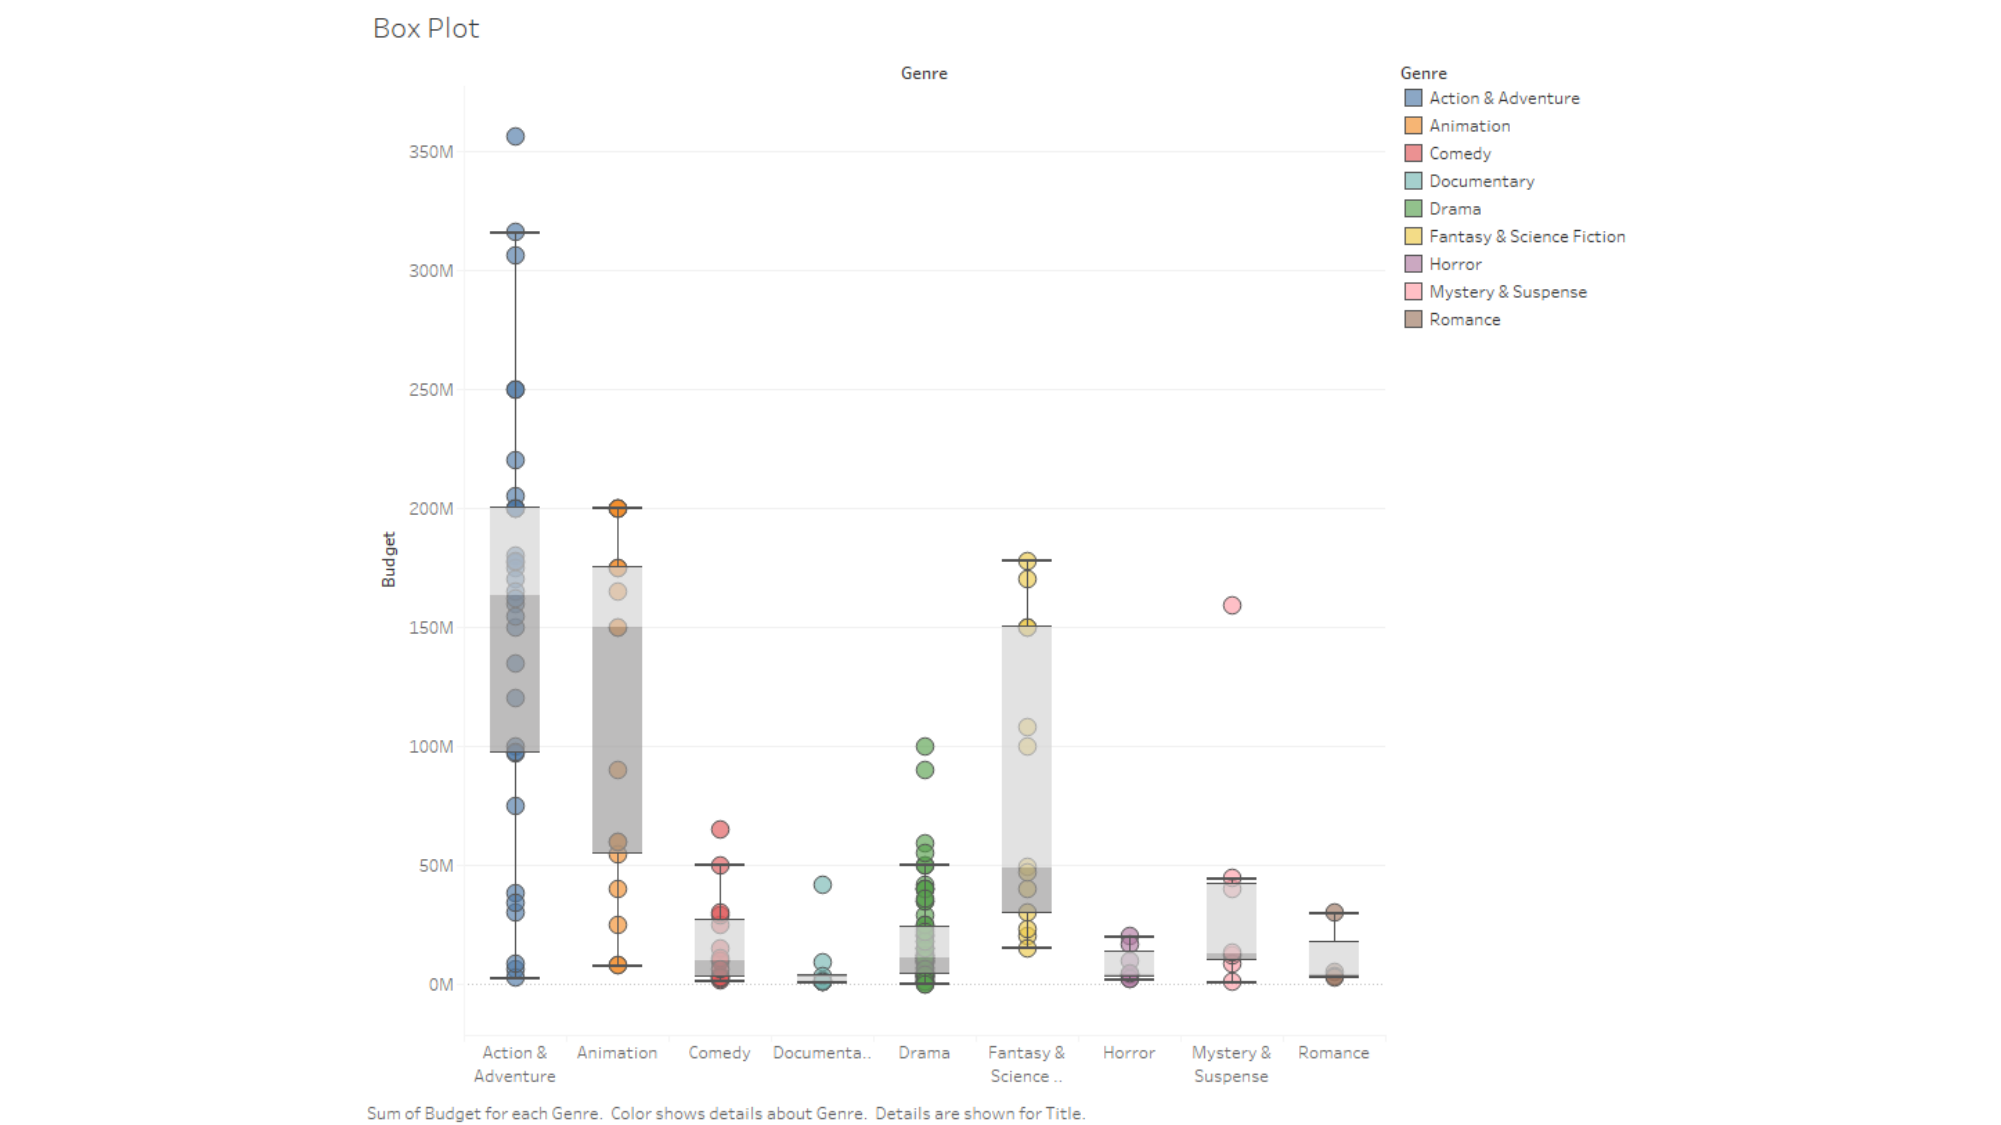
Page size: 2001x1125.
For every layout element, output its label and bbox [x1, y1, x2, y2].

picture [367, 0, 1633, 1125]
